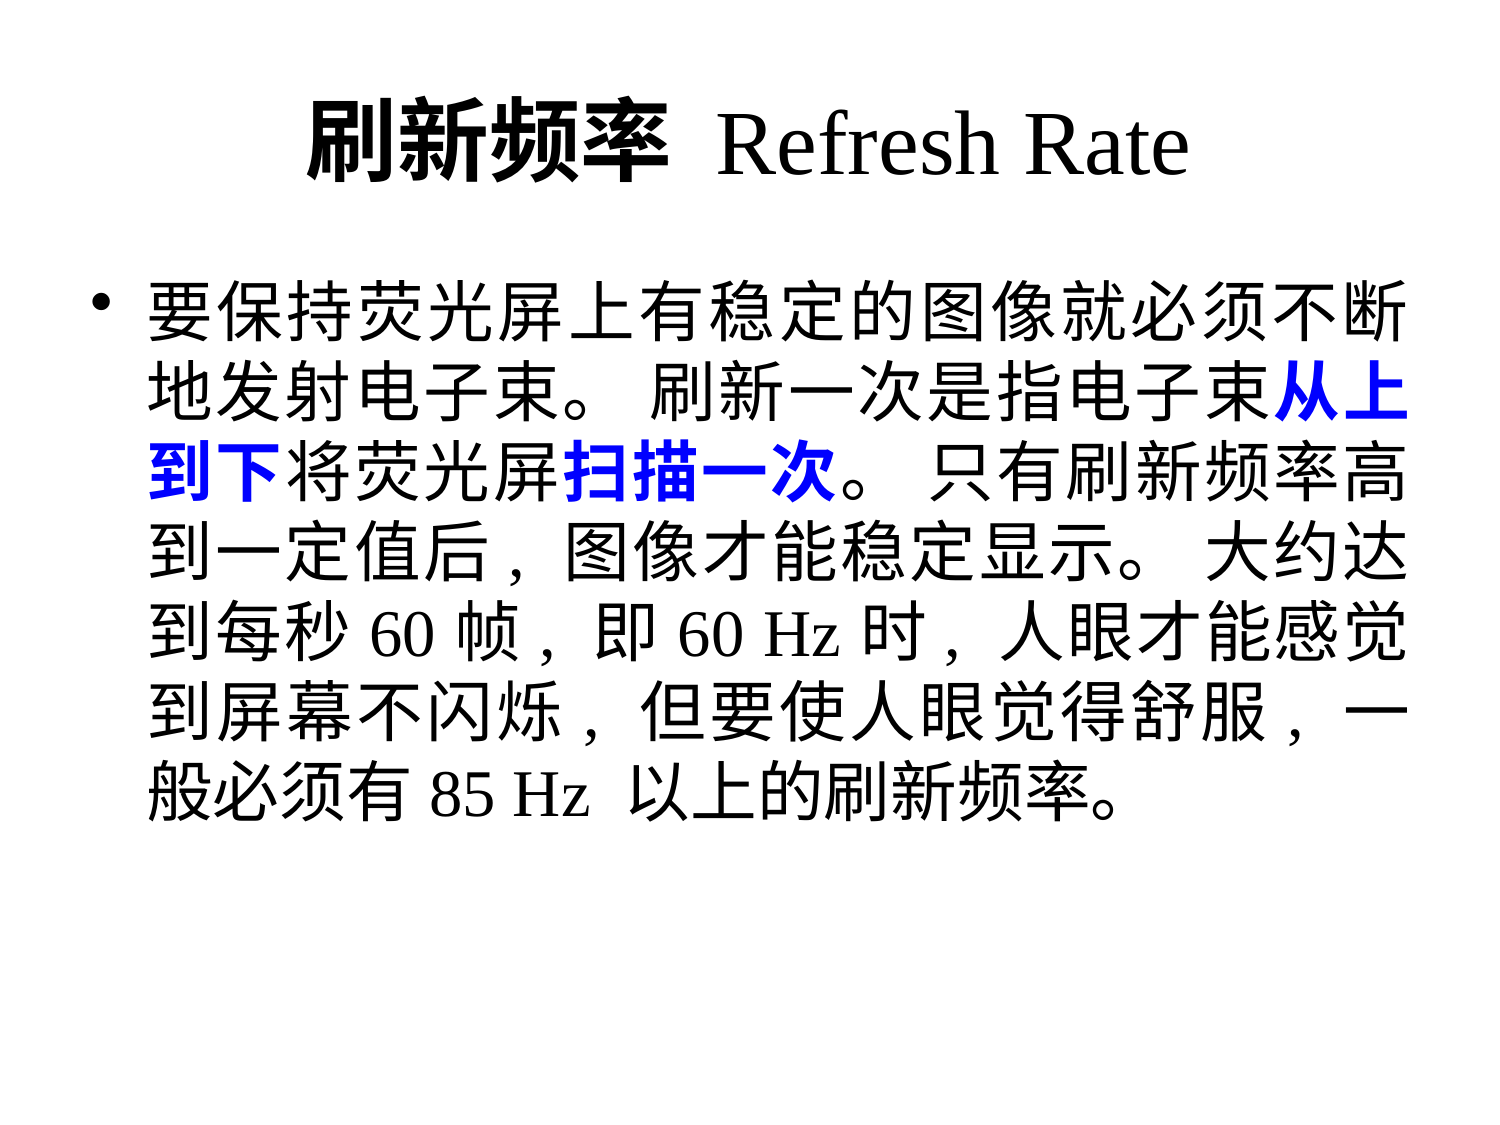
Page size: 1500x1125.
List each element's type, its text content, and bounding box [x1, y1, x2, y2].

list 要保持荧光屏上有稳定的图像就必须不断地发射电子束。 刷新一次是指电子束从上到下将荧光屏扫描一次。 只有刷新频率高到一定值后, 图像才能稳定显示。 大约达到每秒60帧, 即60 Hz时, 人眼才能感觉到屏幕不闪烁, 但要使人眼觉得舒服, 一般必须有85 Hz 以上的刷新频率。 [75, 262, 1425, 1005]
title 刷新频率 Refresh Rate [74, 75, 1425, 263]
